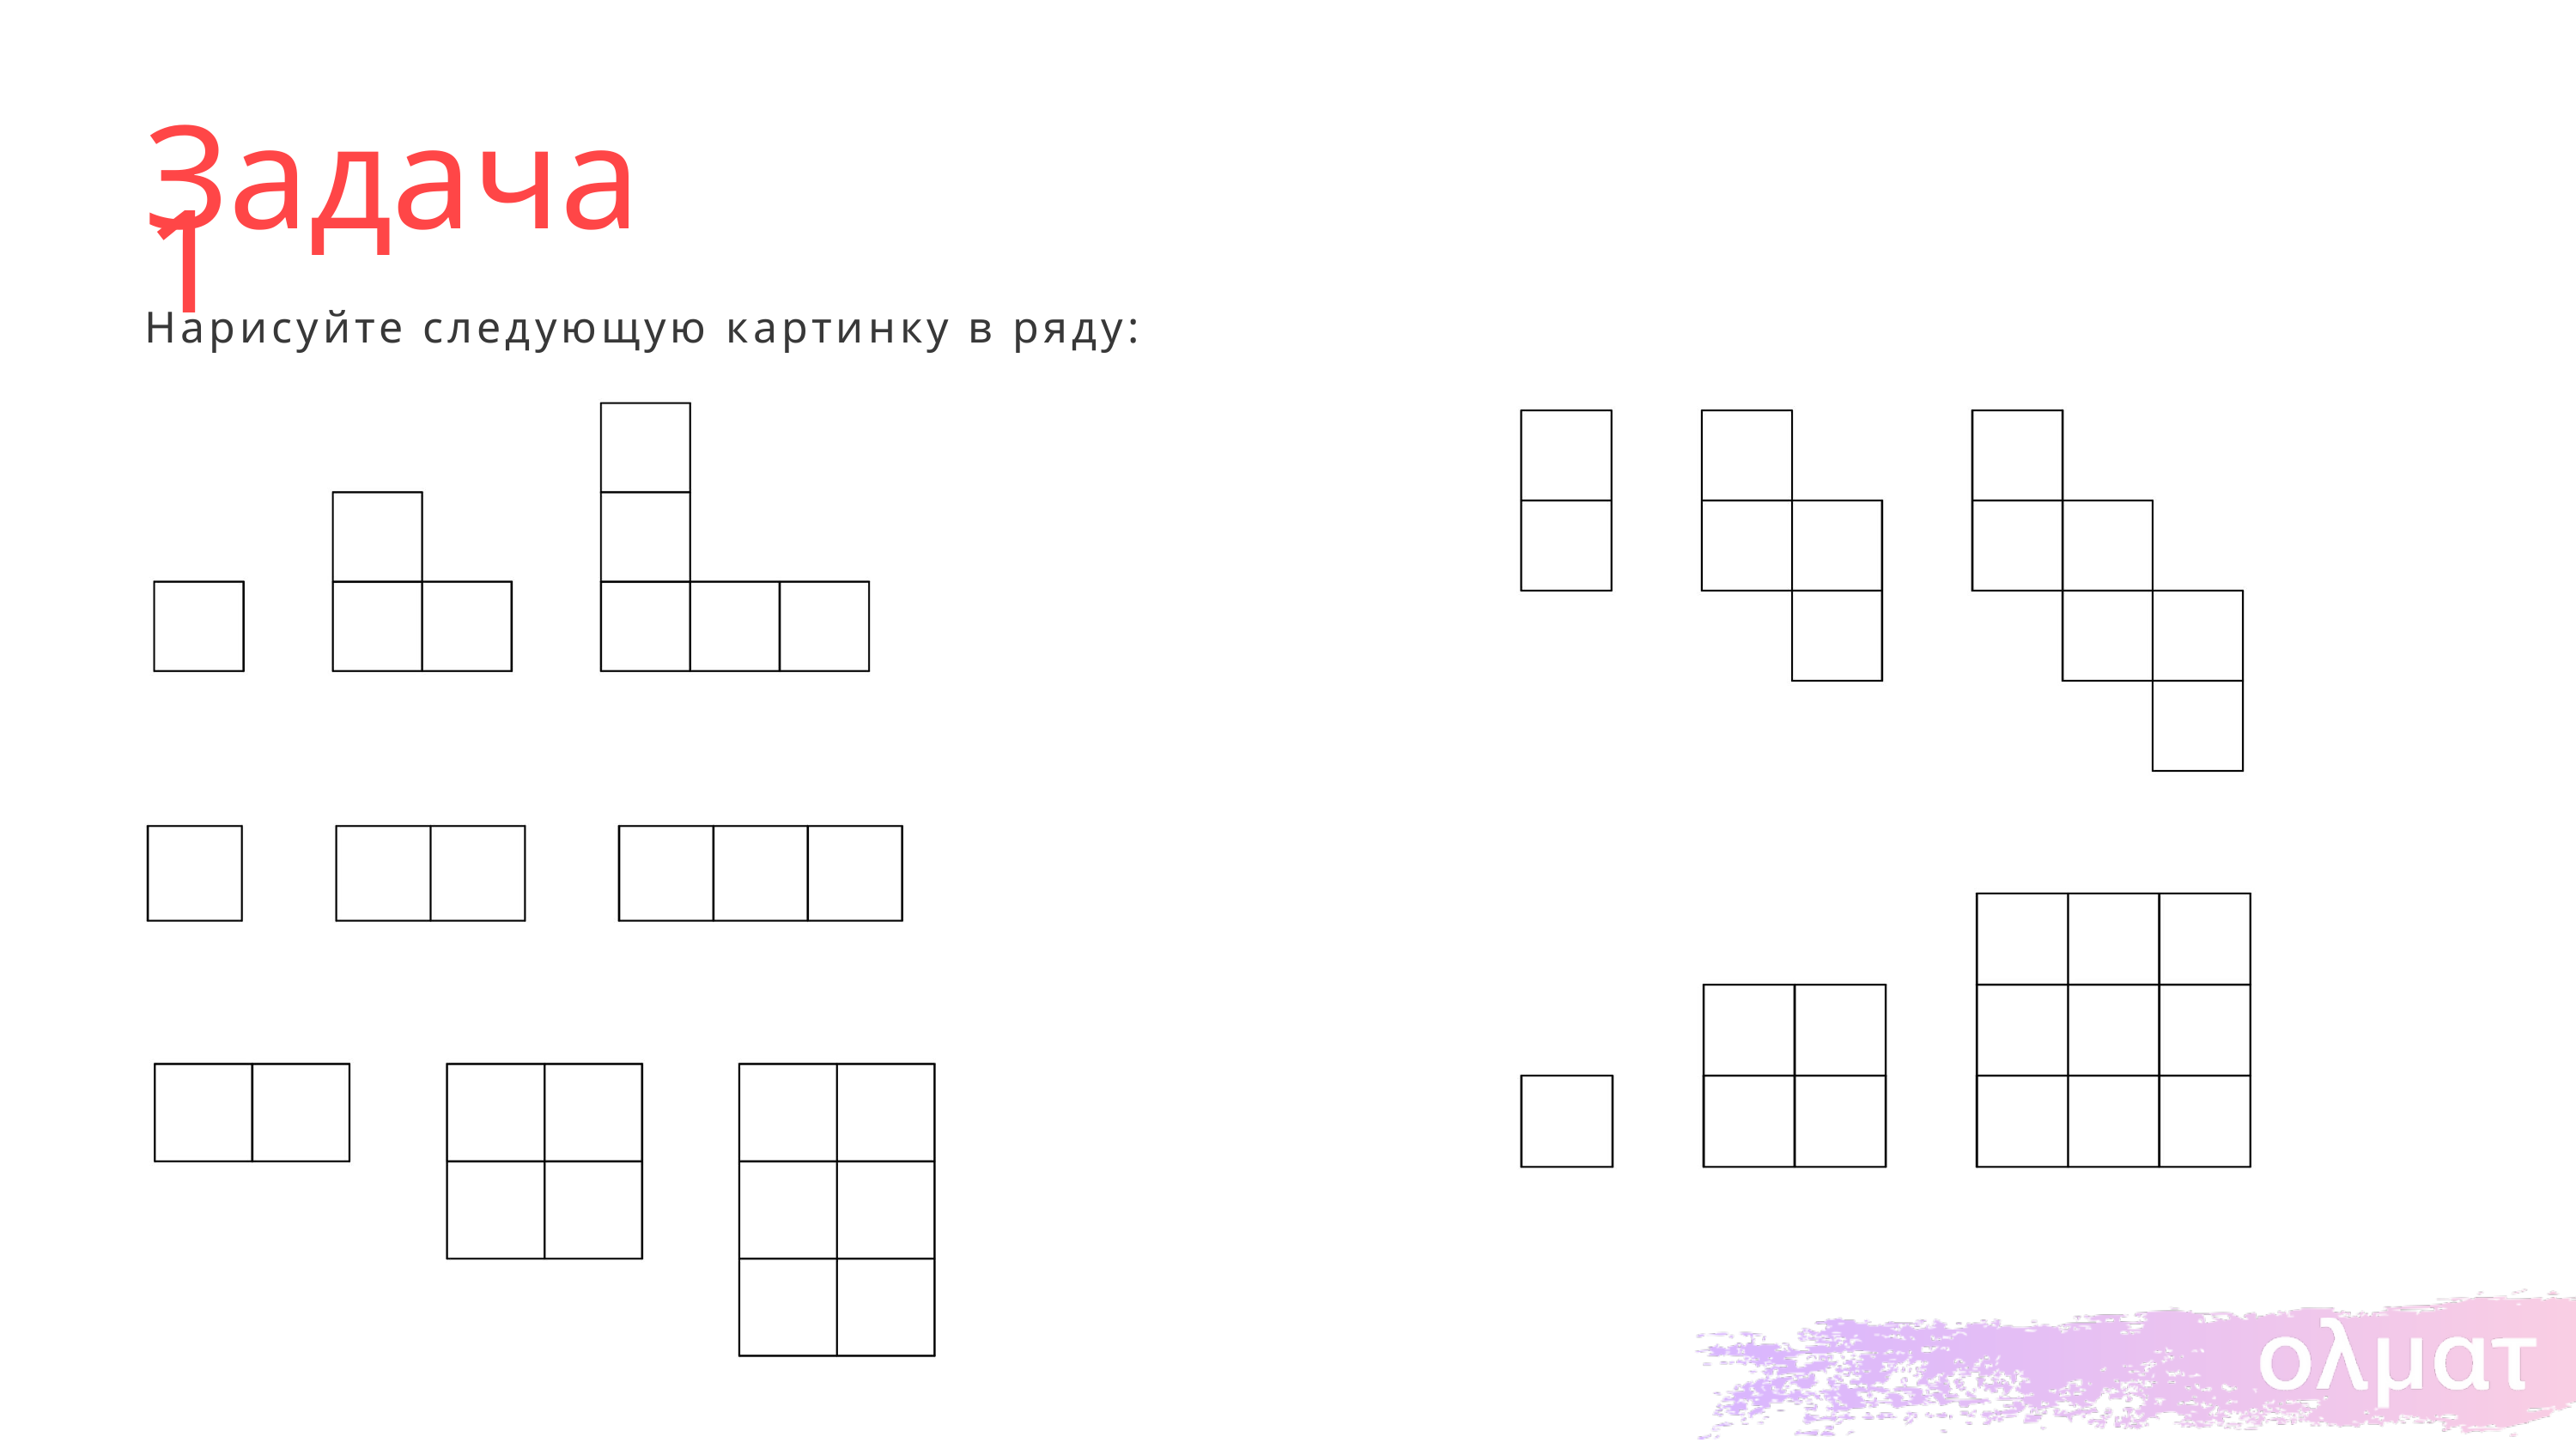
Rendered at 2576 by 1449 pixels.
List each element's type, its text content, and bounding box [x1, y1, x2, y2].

picture [144, 1022, 961, 1410]
picture [1506, 869, 2269, 1201]
picture [1502, 362, 2261, 783]
picture [144, 798, 934, 955]
text_box Нарисуйте следующую картинку в ряду: [144, 295, 2338, 352]
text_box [1690, 1287, 2576, 1440]
text_box Задача 1 [144, 173, 754, 342]
picture [144, 398, 934, 702]
